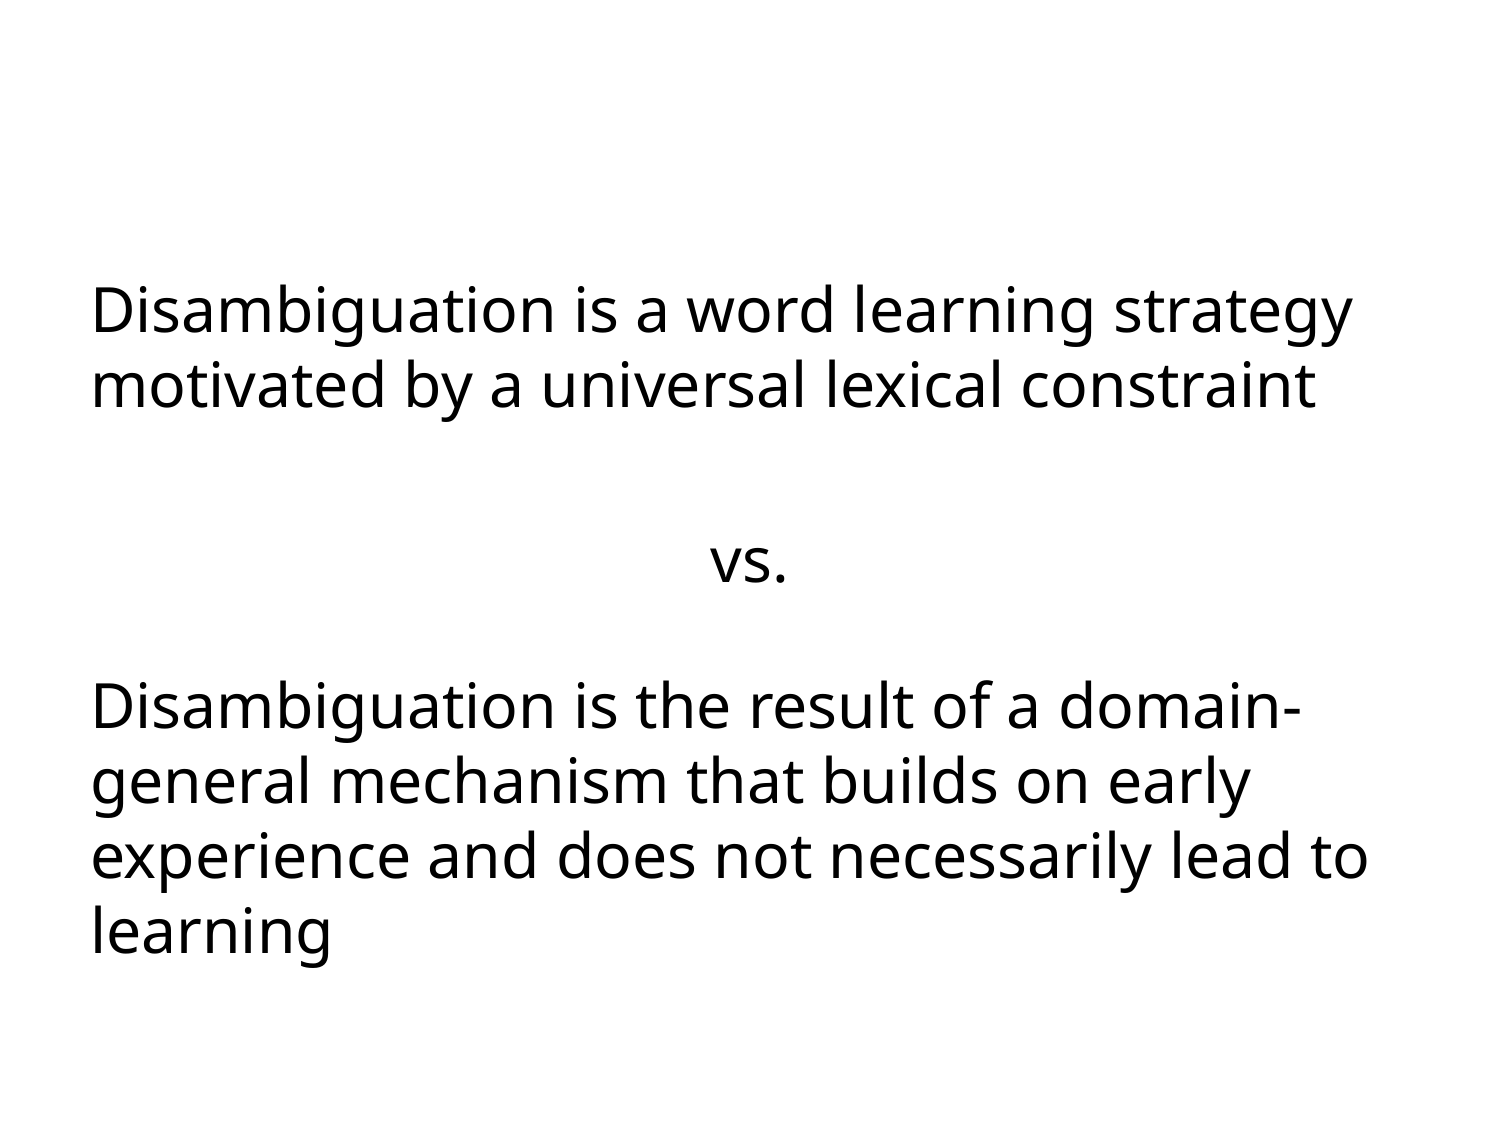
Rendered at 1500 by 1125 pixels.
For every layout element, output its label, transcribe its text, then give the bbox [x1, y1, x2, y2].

list Disambiguation is a word learning strategy motivated by a universal lexical constraint vs. Disambiguation is the result of a domain-general mechanism that builds on early experience and does not necessarily lead to learning [75, 262, 1425, 1005]
